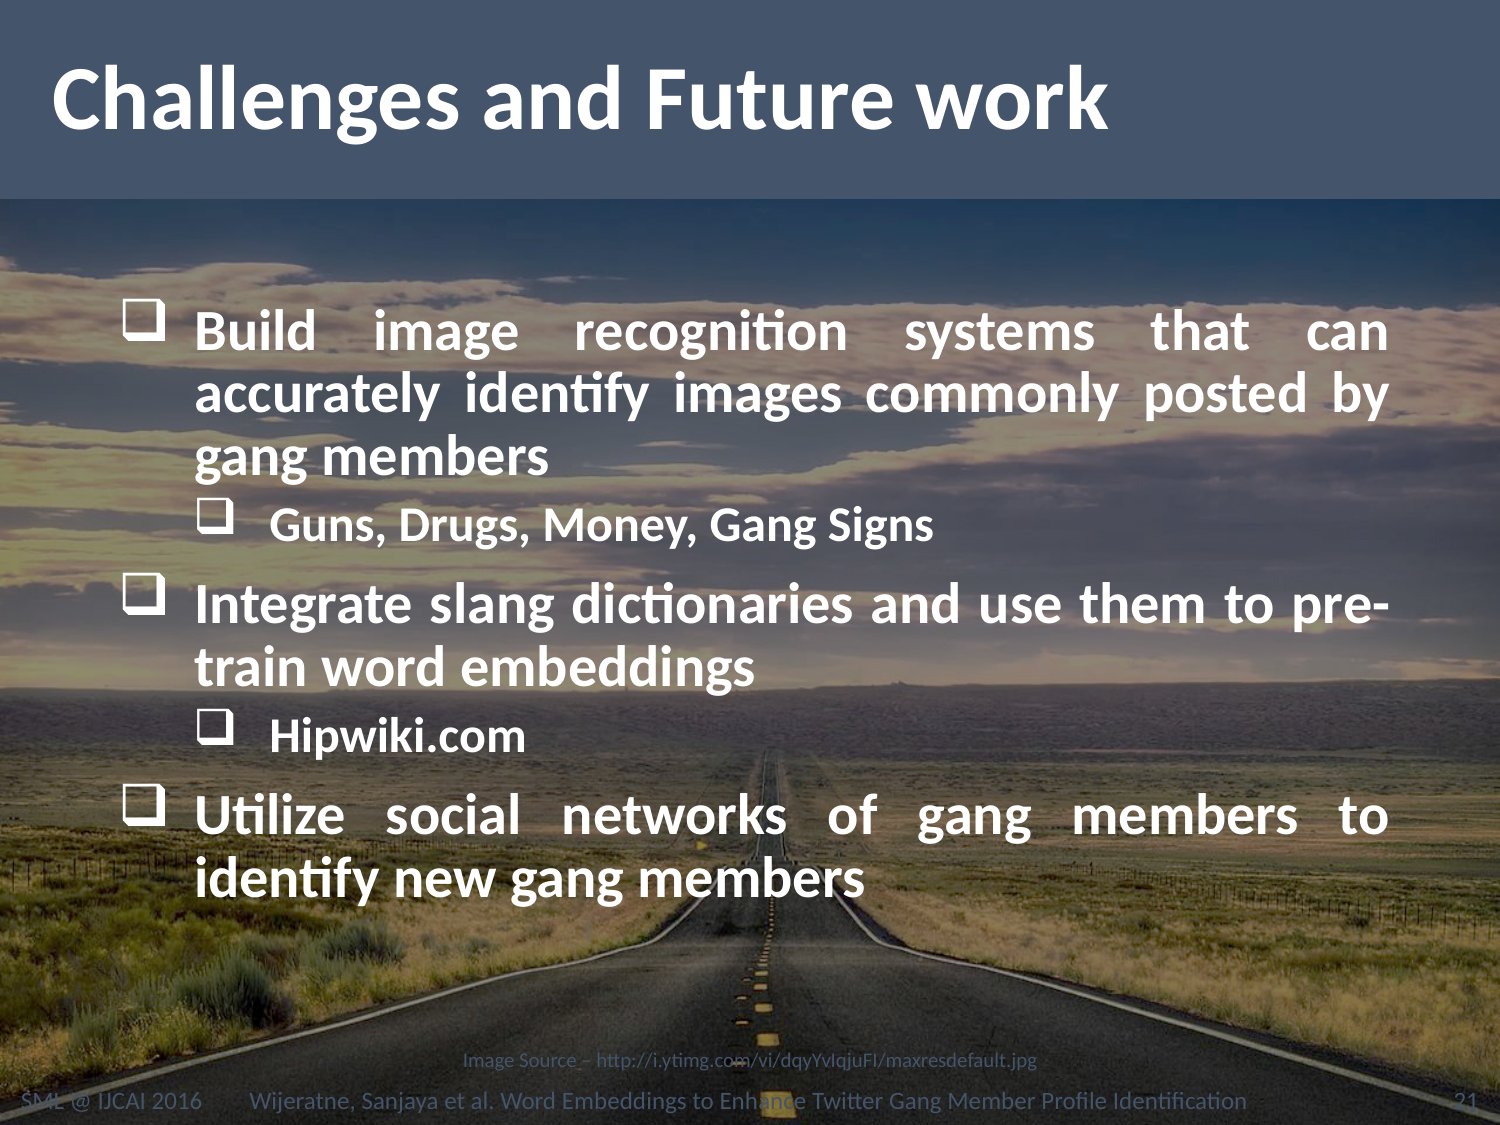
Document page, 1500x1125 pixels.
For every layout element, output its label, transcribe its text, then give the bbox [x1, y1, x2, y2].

title Challenges and Future work [0, 0, 1500, 198]
picture [0, 198, 1500, 1125]
